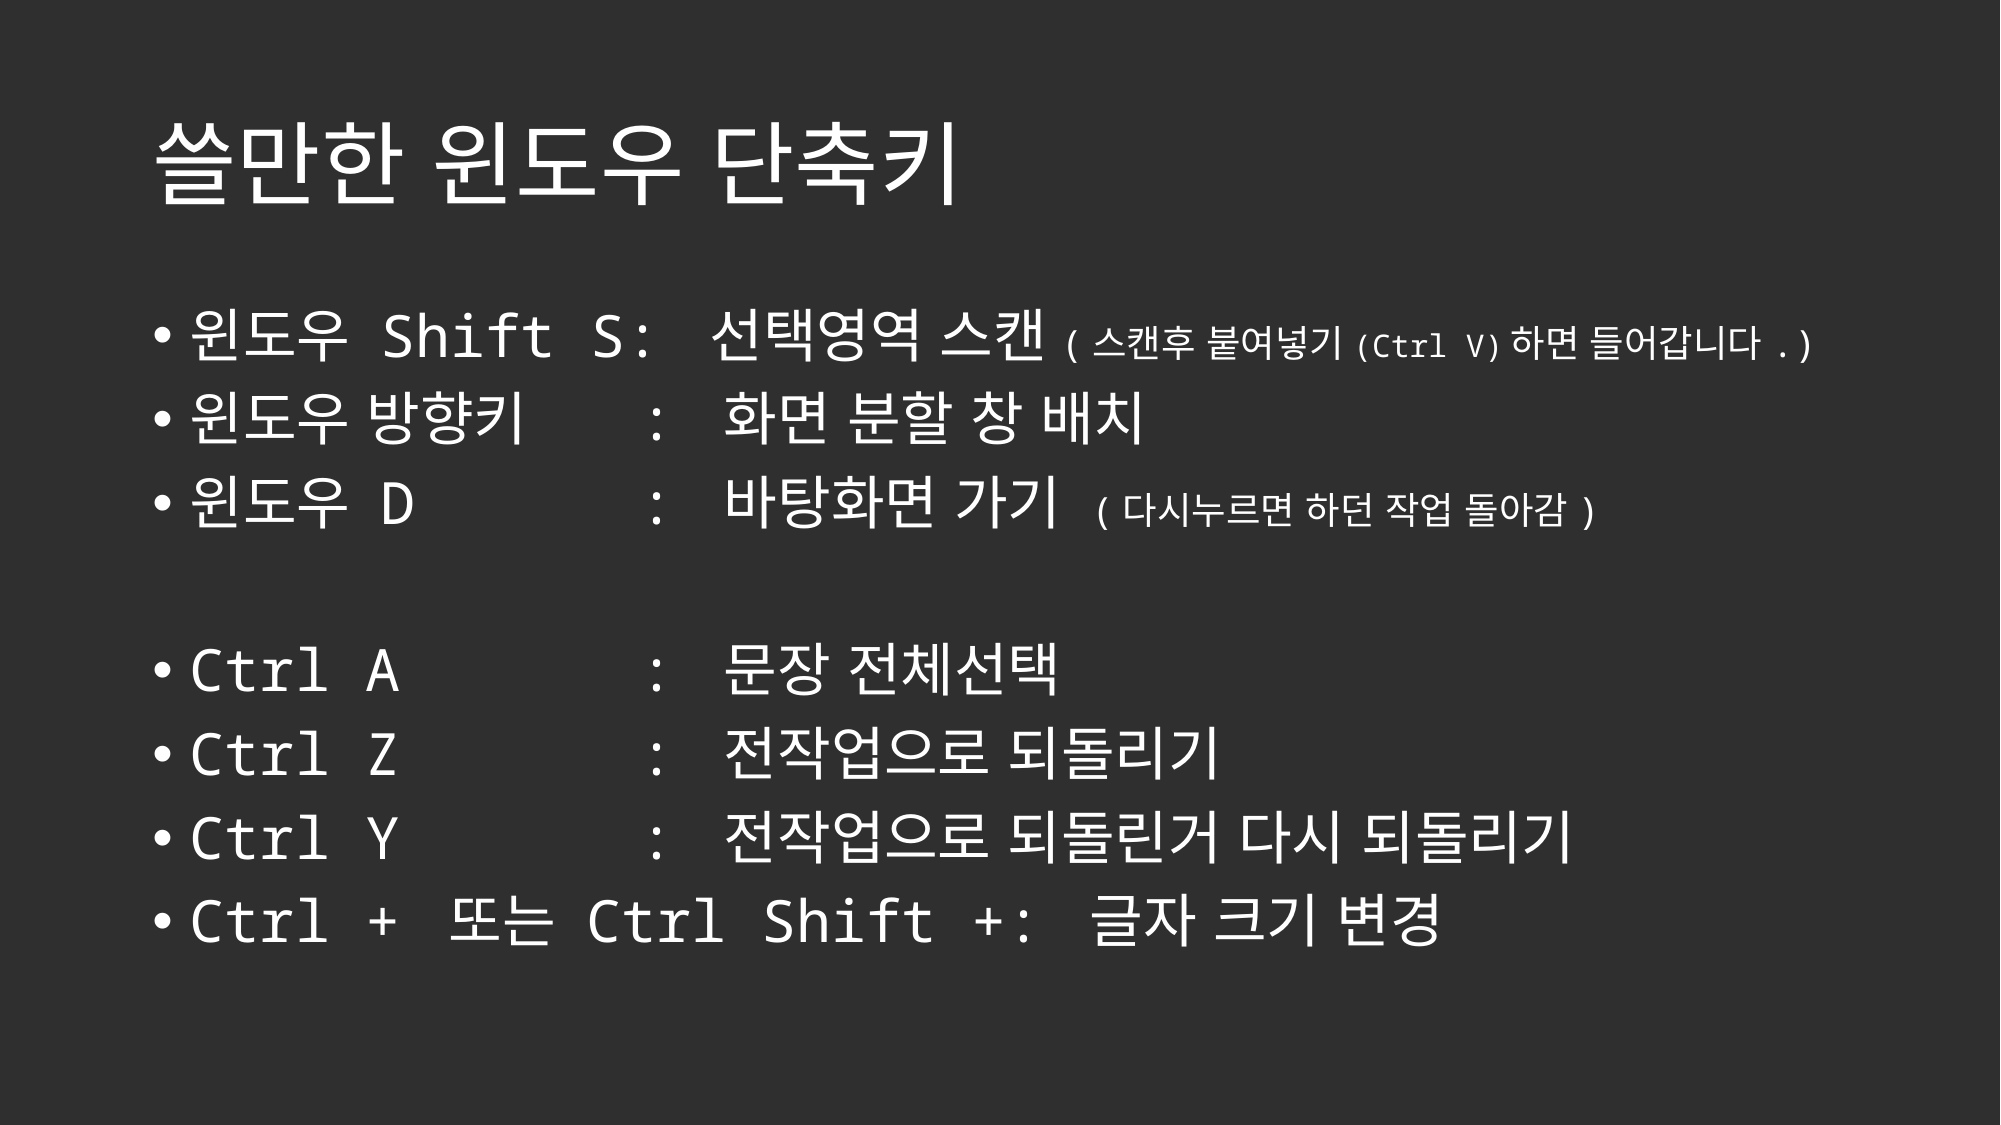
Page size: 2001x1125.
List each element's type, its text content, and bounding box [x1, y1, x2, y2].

list 윈도우 Shift S: 선택영역 스캔(스캔후 붙여넣기(Ctrl V)하면 들어갑니다.) 윈도우 방향키 : 화면 분할 창 배치 윈도우 D : 바탕화면 가기 (다시누르면 하던 작업 돌아감) Ctrl A : 문장 전체선택 Ctrl Z : 전작업으로 되돌리기 Ctrl Y : 전작업으로 되돌린거 다시 되돌리기 Ctrl + 또는 Ctrl Shift +: 글자 크기 변경 [137, 299, 1863, 1014]
title 쓸만한 윈도우 단축키 [137, 59, 1863, 278]
